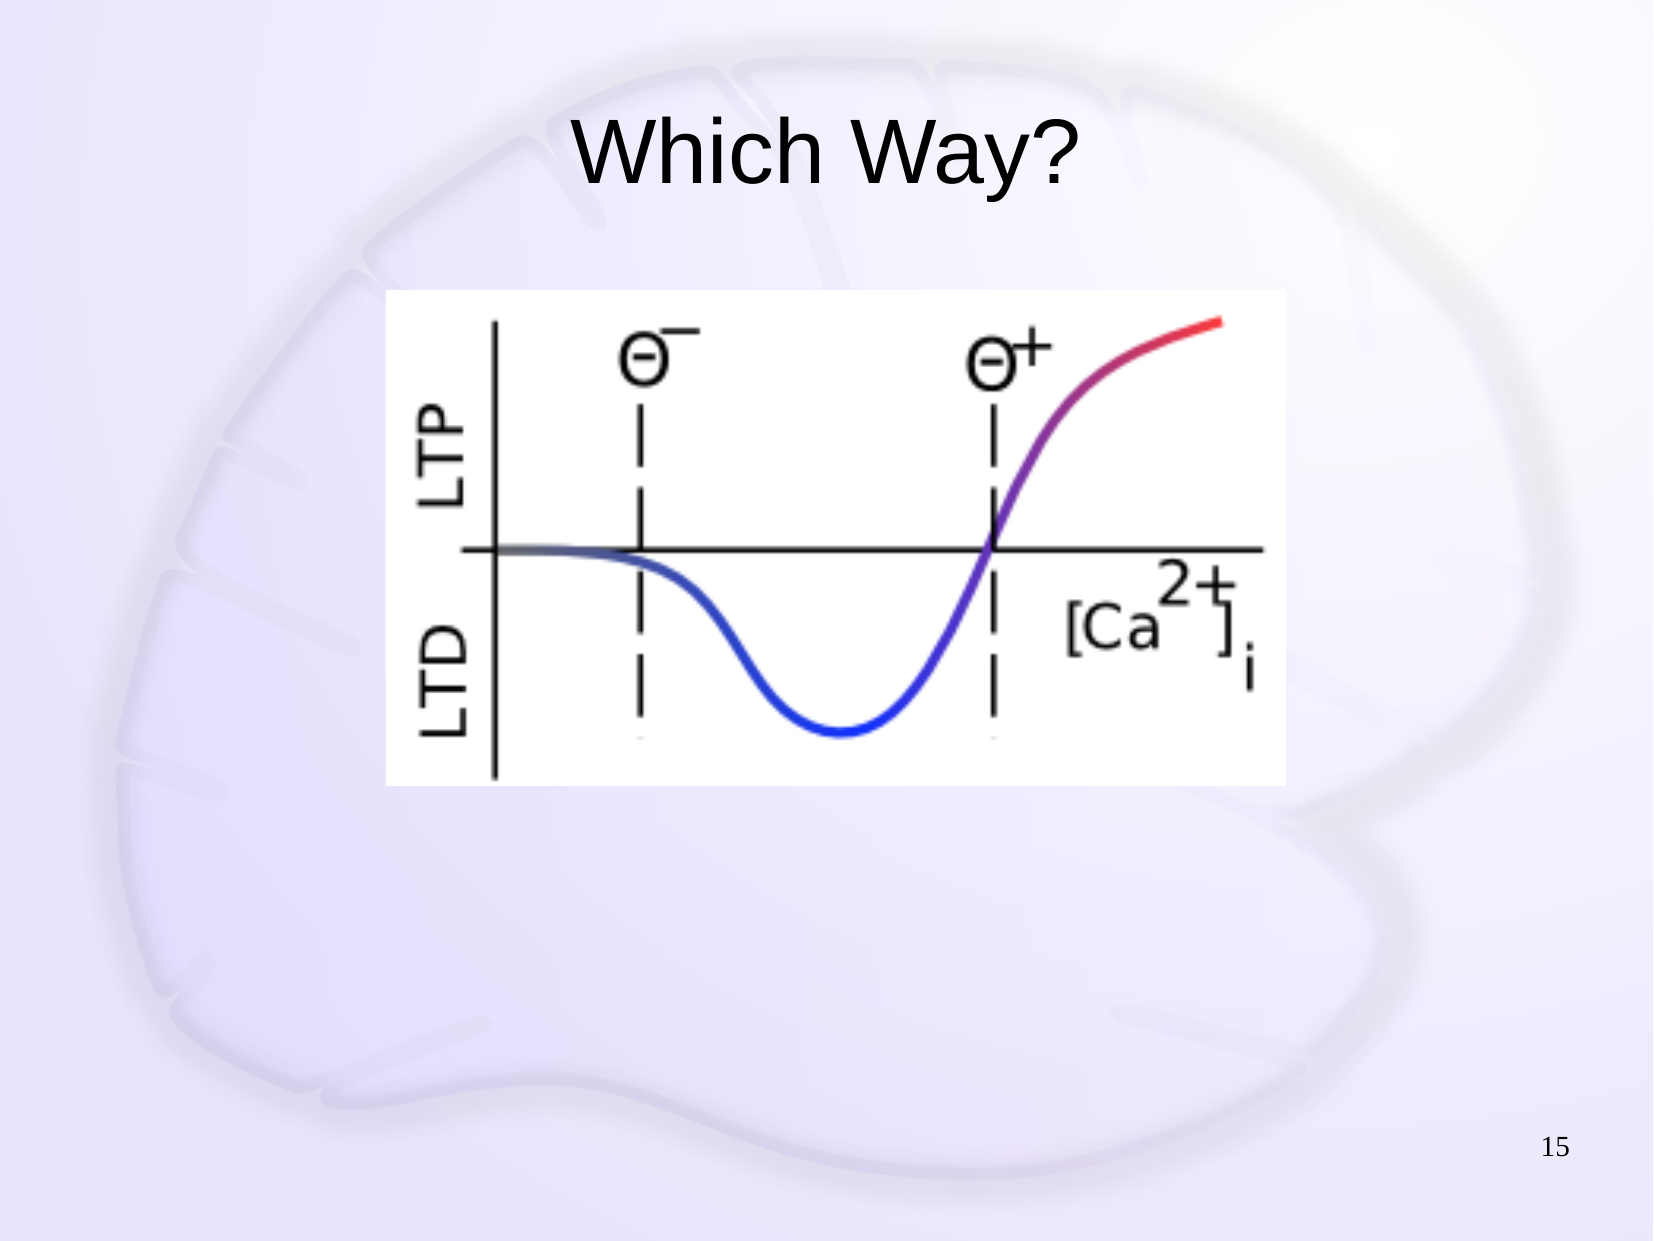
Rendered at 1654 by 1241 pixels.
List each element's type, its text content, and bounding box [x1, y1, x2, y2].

slide_number 15 [1184, 1129, 1571, 1216]
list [385, 290, 1287, 786]
picture [0, 0, 1654, 1241]
title Which Way? [82, 49, 1571, 257]
